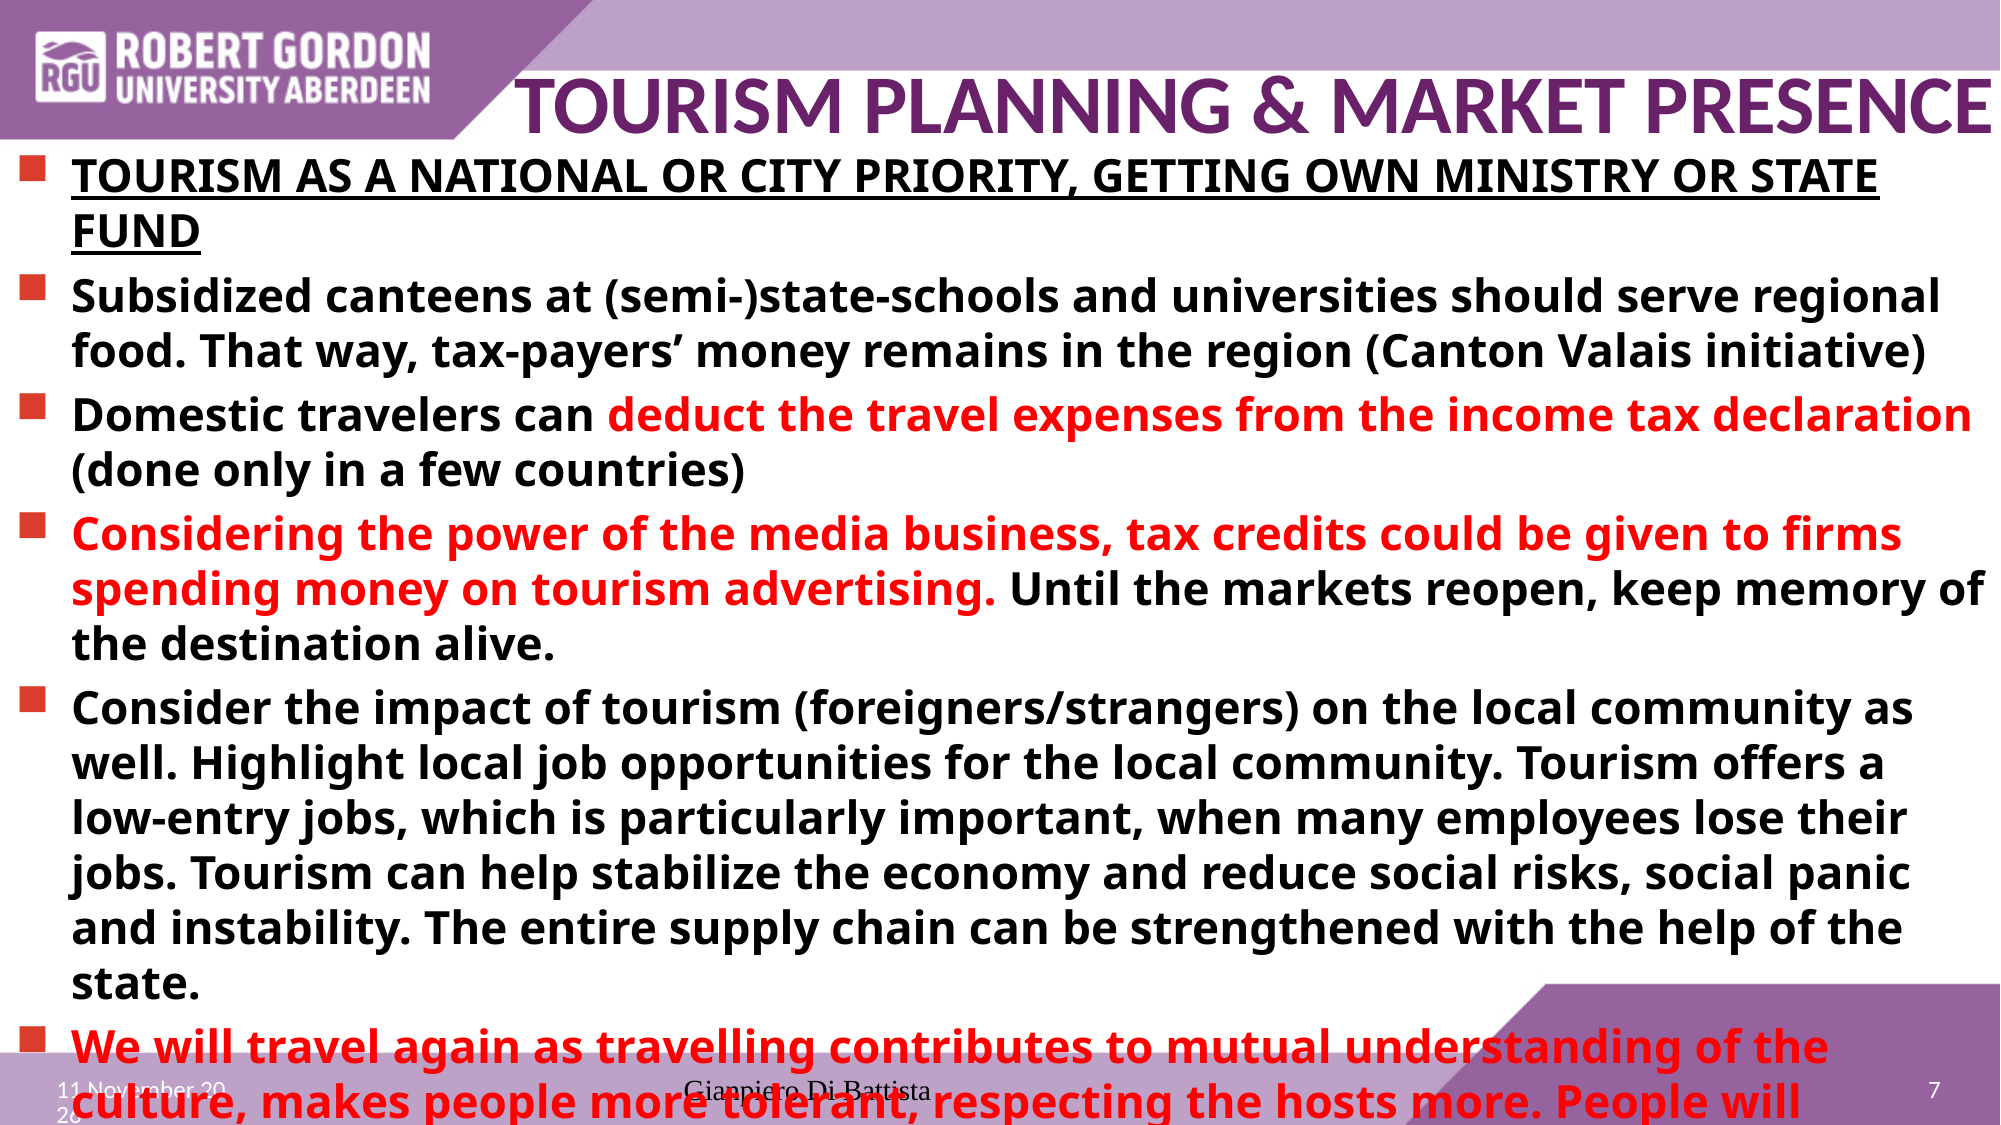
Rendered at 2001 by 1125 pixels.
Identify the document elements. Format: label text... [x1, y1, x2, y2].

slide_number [41, 1058, 250, 1119]
footer Gianpiero Di Battista [284, 1058, 1330, 1119]
slide_number 7 [1412, 1058, 1956, 1119]
text_box TOURISM AS A NATIONAL OR CITY PRIORITY, GETTING OWN MINISTRY OR STATE FUND Subsidized canteens at (semi-)state-schools and universities should serve regional food. That way, tax-payers’ money remains in the region (Canton Valais initiative) Domestic travelers can deduct the travel expenses from the income tax declaration (done only in a few countries) Considering the power of the media business, tax credits could be given to firms spending money on tourism advertising. Until the markets reopen, keep memory of the destination alive. Consider the impact of tourism (foreigners/strangers) on the local community as well. Highlight local job opportunities for the local community. Tourism offers a low-entry jobs, which is particularly important, when many employees lose their jobs. Tourism can help stabilize the economy and reduce social risks, social panic and instability. The entire supply chain can be strengthened with the help of the state. We will travel again as travelling contributes to mutual understanding of the culture, makes people more tolerant, respecting the hosts more. People will become less aggressive. [0, 139, 2000, 883]
picture [0, 883, 2000, 1125]
text_box TOURISM PLANNING & MARKET PRESENCE [499, 54, 2000, 139]
picture [0, 0, 2000, 139]
